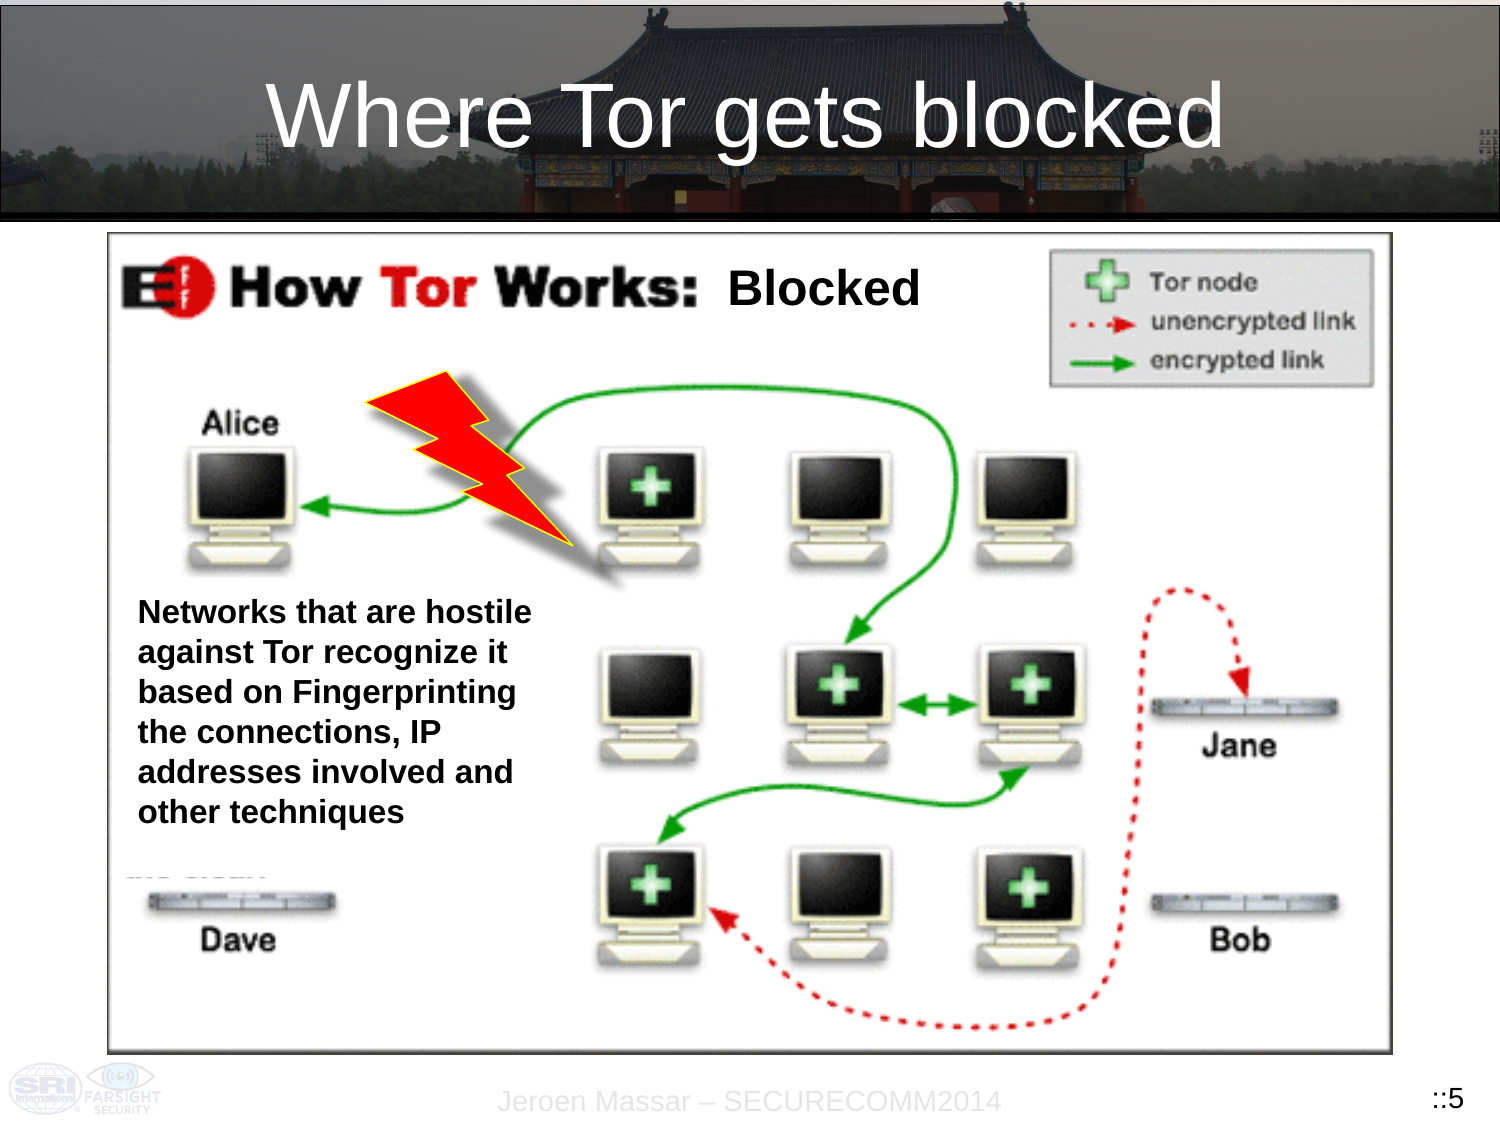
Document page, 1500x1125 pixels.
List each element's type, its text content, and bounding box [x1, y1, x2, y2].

picture [106, 232, 1394, 1055]
picture [1, 6, 1499, 212]
picture [0, 0, 1500, 5]
title Where Tor gets blocked [74, 37, 1420, 184]
